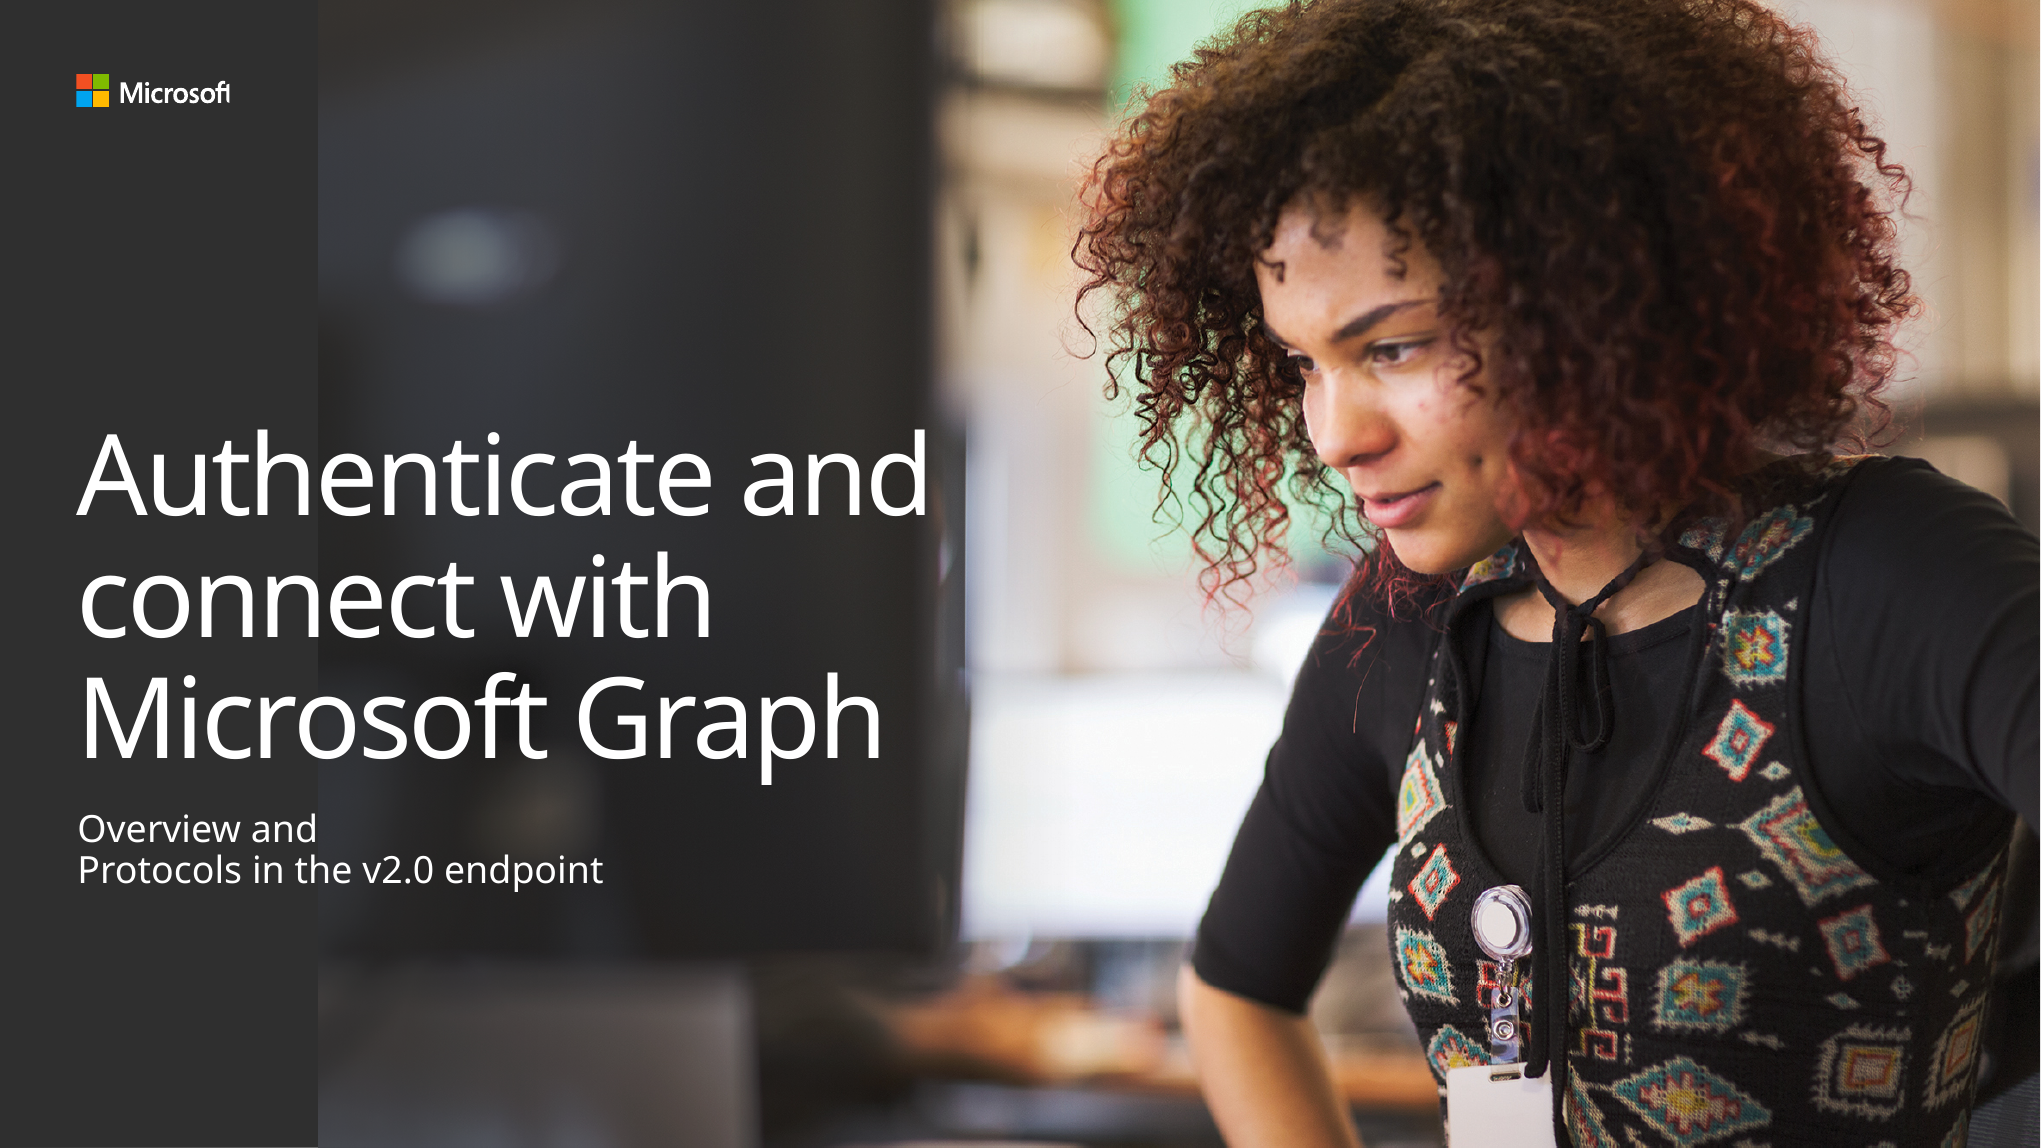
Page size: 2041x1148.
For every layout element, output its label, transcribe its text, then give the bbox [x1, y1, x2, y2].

title Authenticate and connect with Microsoft Graph [76, 351, 1427, 799]
list Overview and Protocols in the v2.0 endpoint [77, 792, 1477, 913]
picture [723, 0, 2041, 1148]
